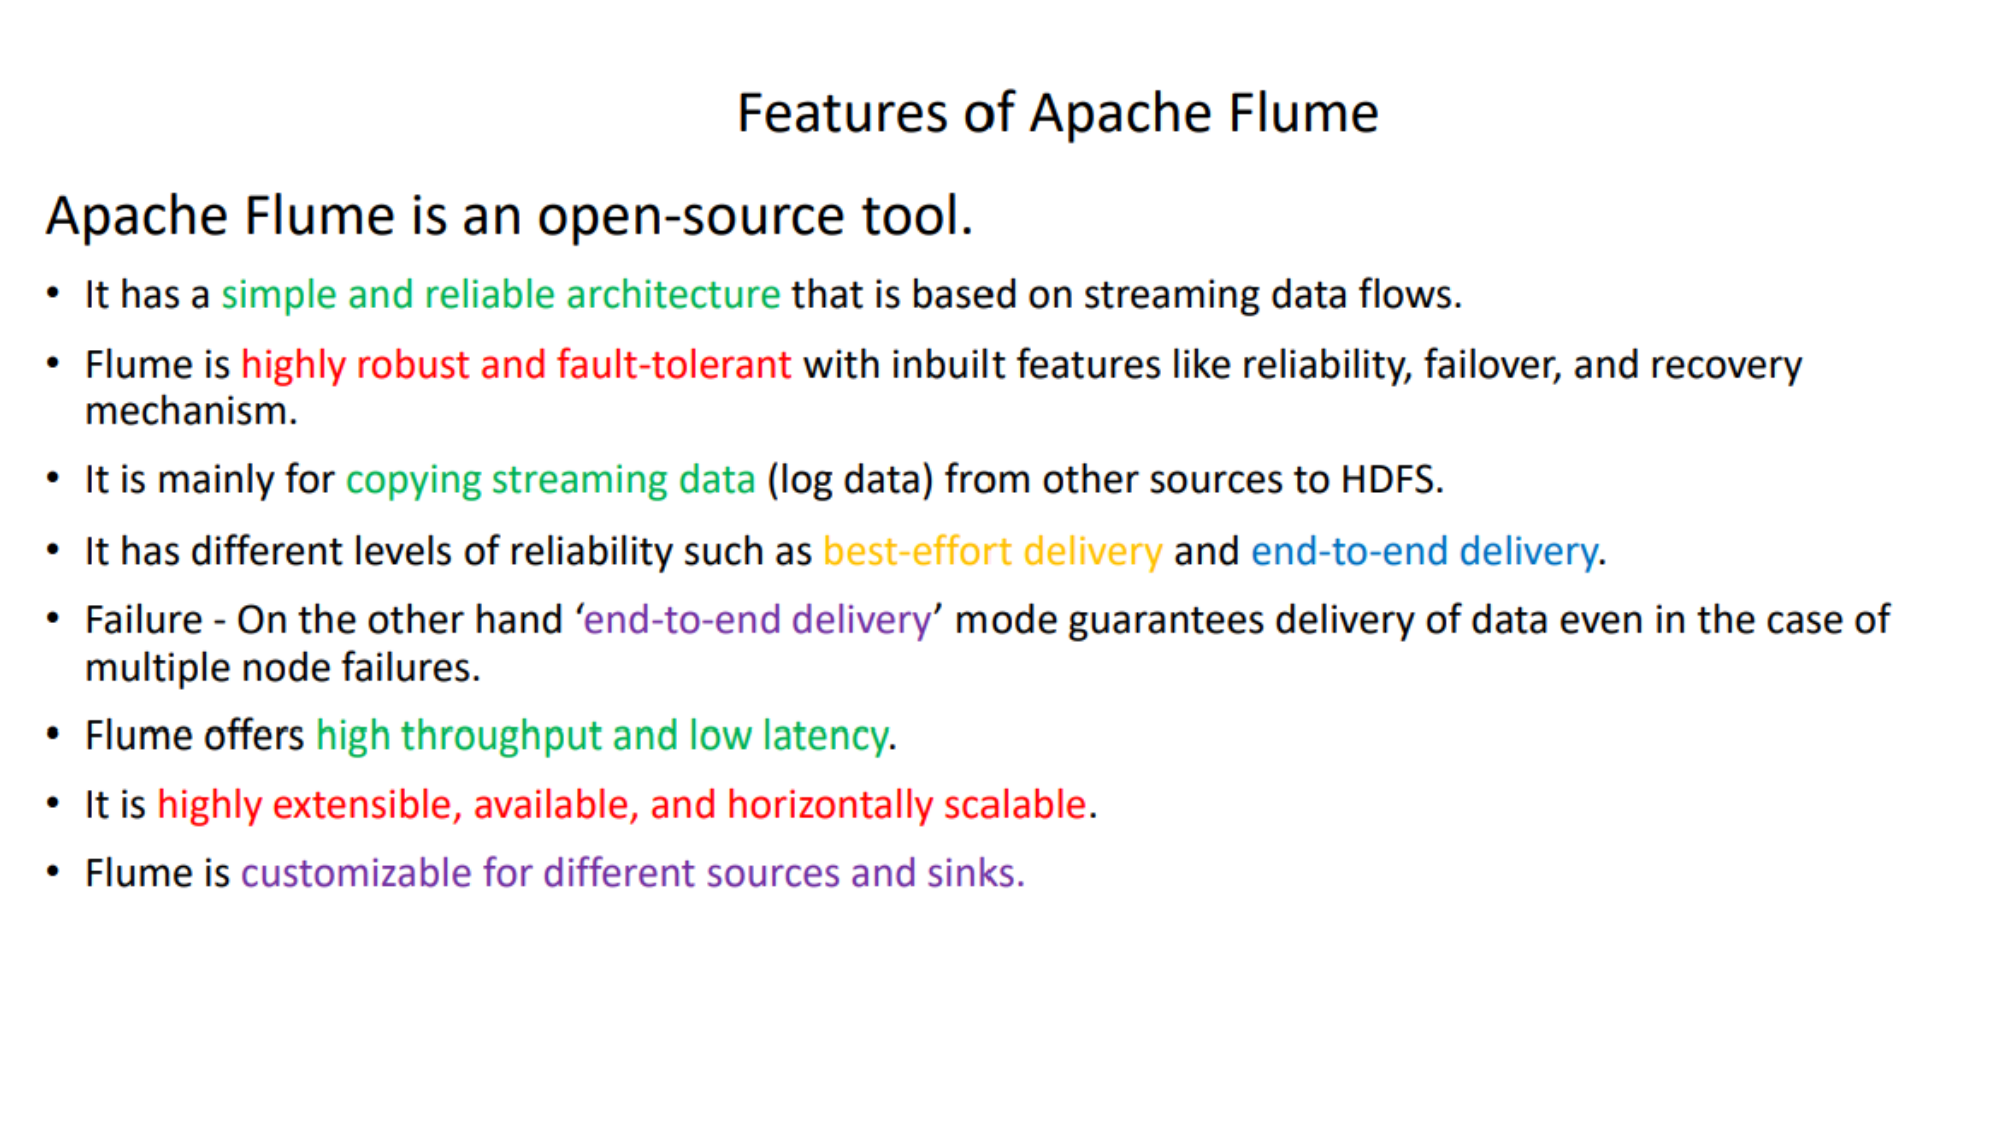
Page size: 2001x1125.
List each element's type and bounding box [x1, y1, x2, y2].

picture [0, 46, 1999, 991]
